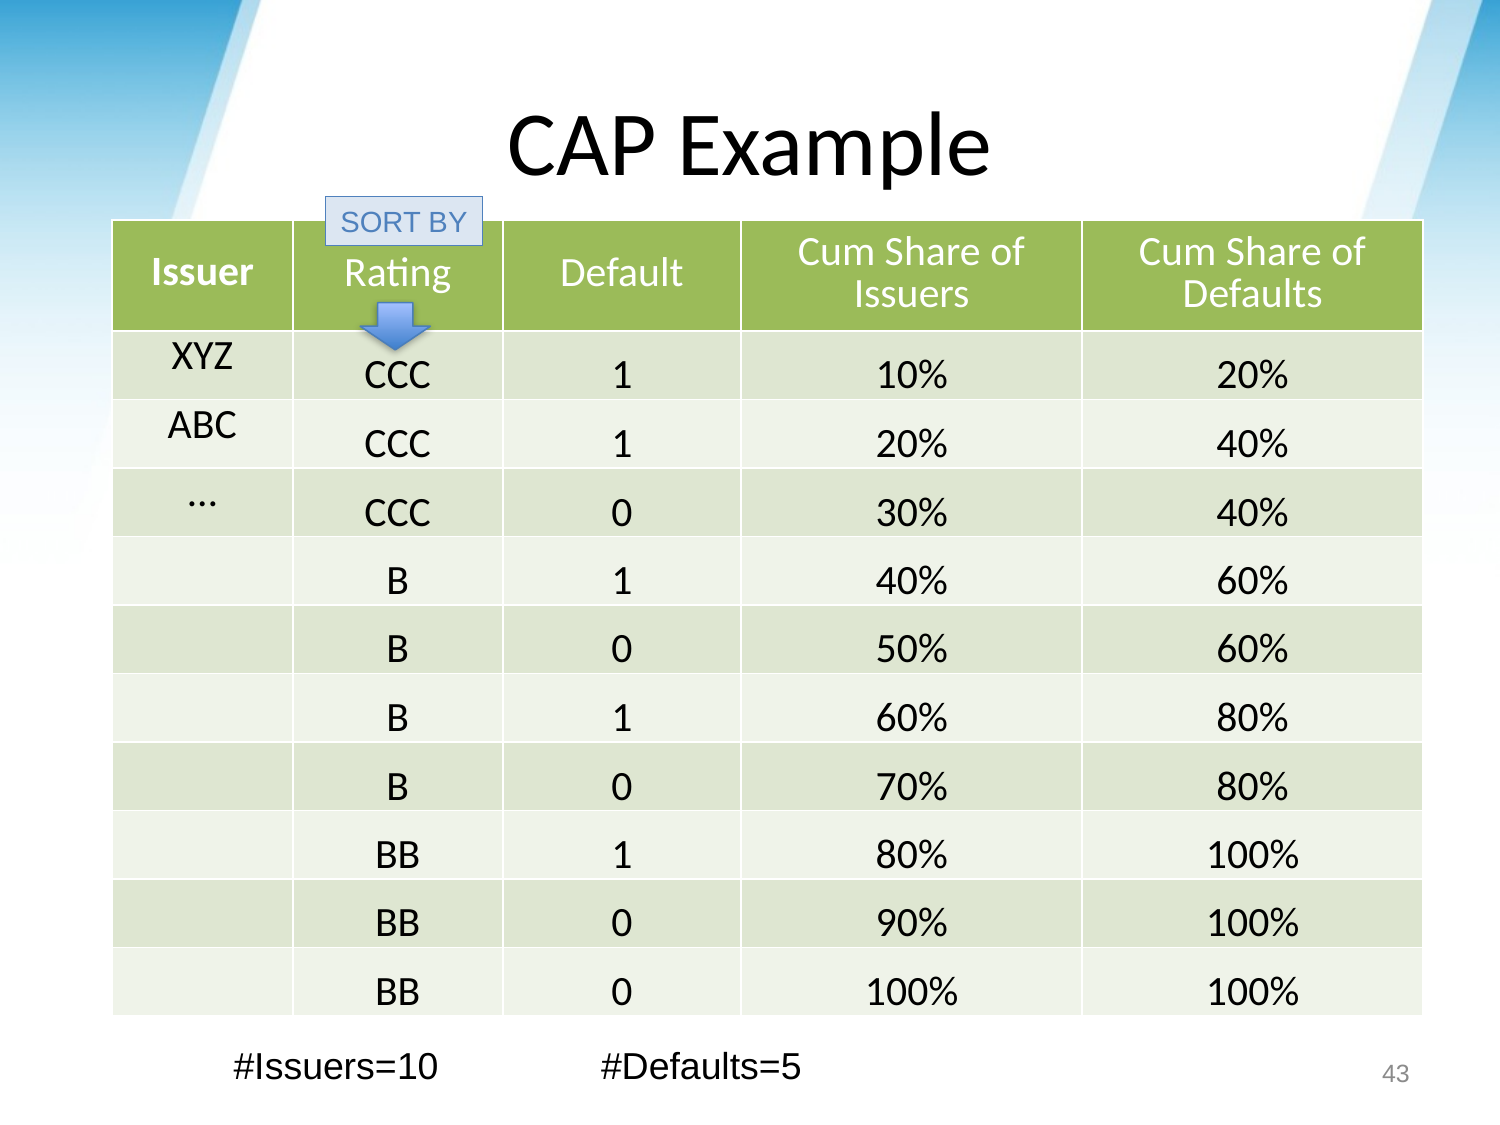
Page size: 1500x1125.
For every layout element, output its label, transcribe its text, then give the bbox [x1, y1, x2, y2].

table_cell 0 [504, 743, 740, 810]
picture [0, 0, 1500, 771]
table_cell 20% [742, 400, 1081, 467]
table_header Default [504, 221, 740, 330]
table_cell 80% [1083, 674, 1422, 741]
table_cell 1 [504, 400, 740, 467]
table_cell [113, 811, 292, 878]
table_cell 70% [742, 743, 1081, 810]
table_cell BB [294, 948, 502, 1015]
table_header Cum Share of Defaults [1083, 221, 1422, 330]
title CAP Example [75, 45, 1425, 233]
table_cell ABC [113, 400, 292, 467]
table_cell B [294, 537, 502, 604]
table_cell 10% [742, 332, 1081, 399]
table_cell 100% [1083, 880, 1422, 947]
table_cell 60% [1083, 606, 1422, 673]
table_cell [113, 674, 292, 741]
table_cell [113, 948, 292, 1015]
table_cell 40% [1083, 400, 1422, 467]
table_cell [113, 880, 292, 947]
table_cell 0 [504, 948, 740, 1015]
text_box #Issuers=10 [218, 1034, 454, 1095]
table_cell BB [294, 811, 502, 878]
table_cell 90% [742, 880, 1081, 947]
table_cell 20% [1083, 332, 1422, 399]
table_cell 100% [742, 948, 1081, 1015]
table_cell 100% [1083, 948, 1422, 1015]
table_cell B [294, 743, 502, 810]
table_header Cum Share of Issuers [742, 221, 1081, 330]
table_cell B [294, 674, 502, 741]
table_cell 0 [504, 880, 740, 947]
table_cell 0 [504, 469, 740, 536]
table_cell 30% [742, 469, 1081, 536]
table_cell 80% [742, 811, 1081, 878]
table_cell CCC [294, 400, 502, 467]
text_box #Defaults=5 [586, 1034, 817, 1095]
table_cell BB [294, 880, 502, 947]
table_cell … [113, 469, 292, 536]
table_cell 60% [742, 674, 1081, 741]
table_cell 80% [1083, 743, 1422, 810]
table_cell 100% [1083, 811, 1422, 878]
table_cell CCC [294, 469, 502, 536]
table_cell 0 [504, 606, 740, 673]
slide_number 43 [1074, 1042, 1425, 1103]
table_cell 60% [1083, 537, 1422, 604]
table_header Rating [294, 221, 502, 330]
table_cell B [294, 606, 502, 673]
table_cell 1 [504, 332, 740, 399]
table_cell [113, 537, 292, 604]
table_cell CCC [294, 332, 502, 399]
table_cell [113, 606, 292, 673]
table_cell 40% [1083, 469, 1422, 536]
table_cell 50% [742, 606, 1081, 673]
table_cell 40% [742, 537, 1081, 604]
table_cell 1 [504, 811, 740, 878]
text_box SORT BY [325, 196, 483, 246]
table_header Issuer [113, 221, 292, 330]
table_cell [113, 743, 292, 810]
table_cell 1 [504, 674, 740, 741]
table_cell 1 [504, 537, 740, 604]
text_box [359, 301, 432, 351]
table_cell XYZ [113, 332, 292, 399]
